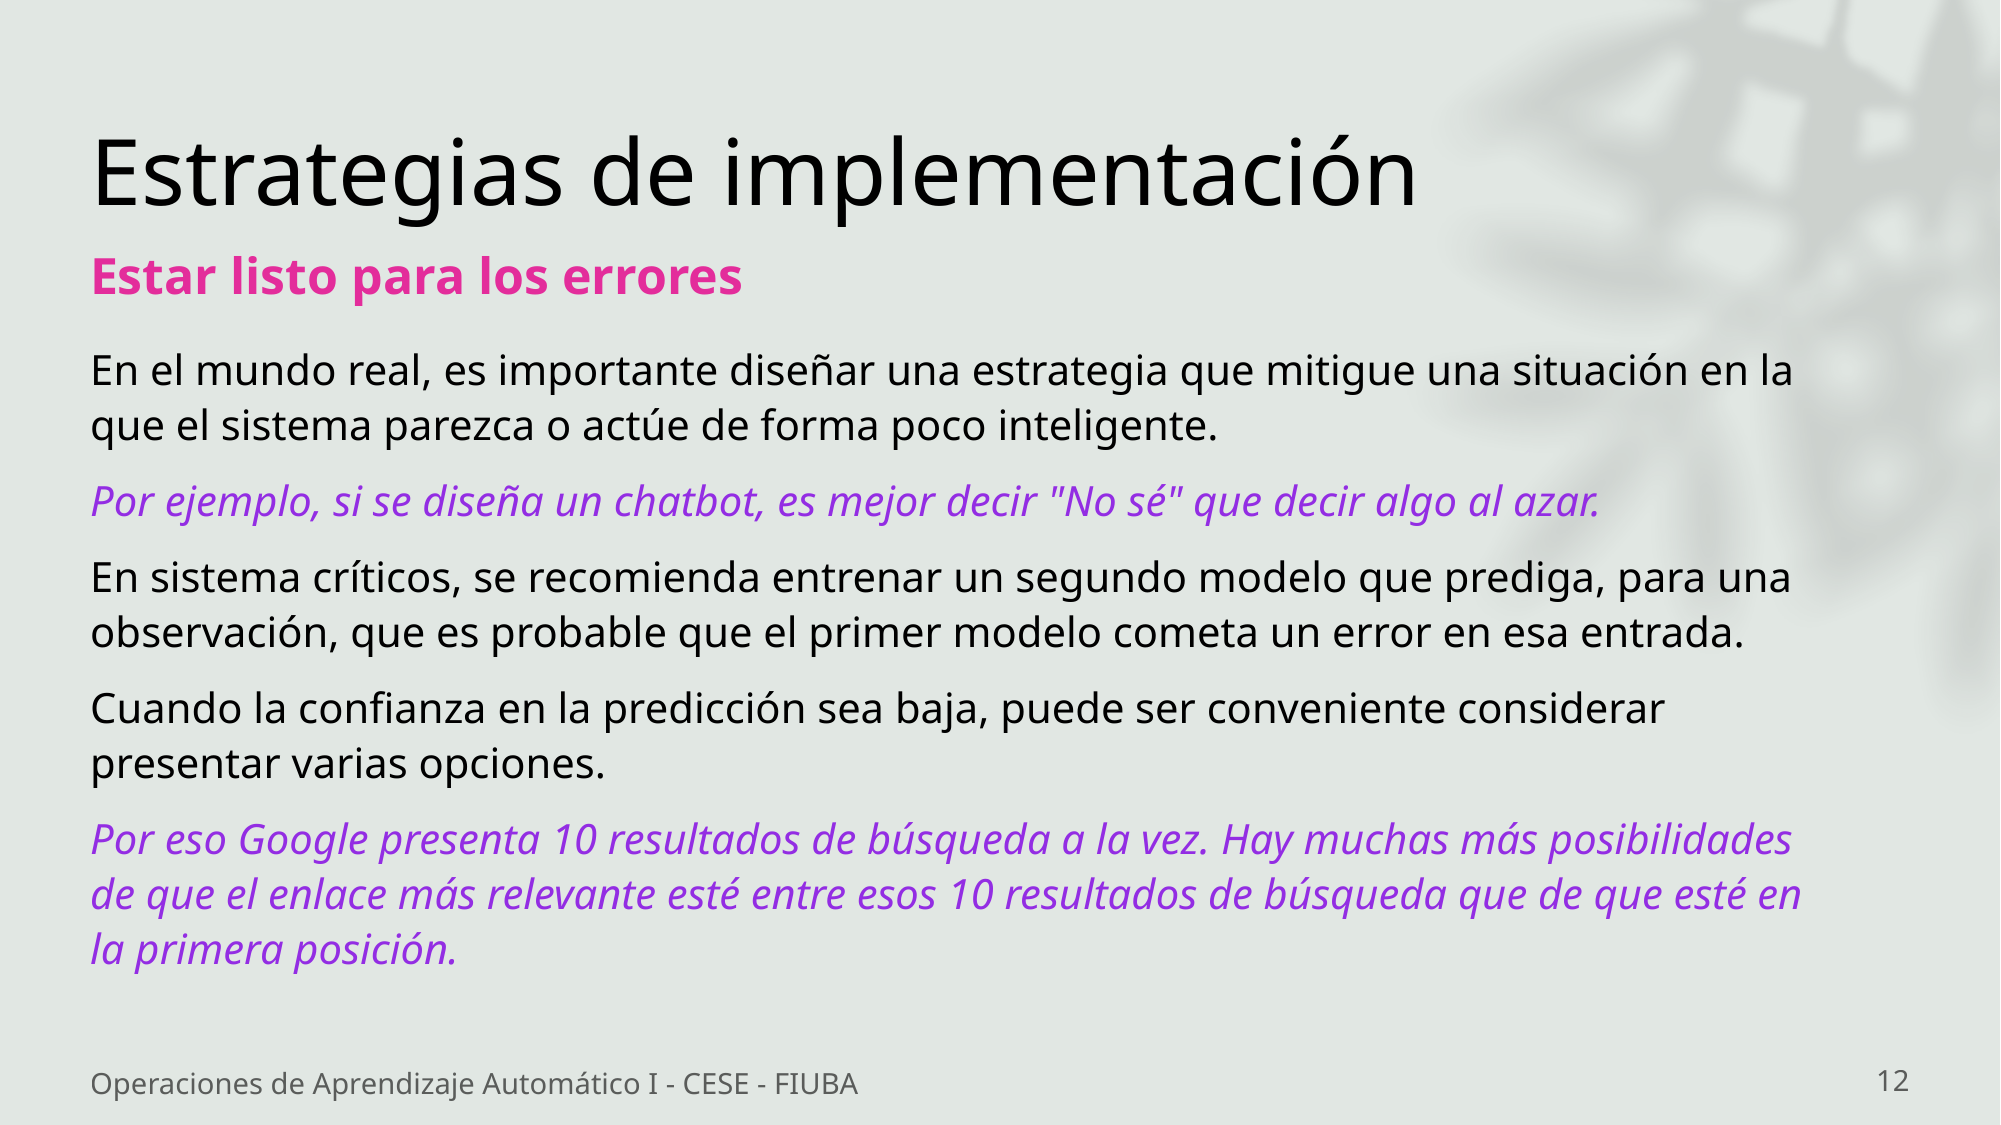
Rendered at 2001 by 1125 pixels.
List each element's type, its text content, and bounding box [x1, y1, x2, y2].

text_box Estar listo para los errores [75, 237, 1222, 313]
footer Operaciones de Aprendizaje Automático I - CESE - FIUBA [75, 1052, 1186, 1113]
list En el mundo real, es importante diseñar una estrategia que mitigue una situación en la que el sistema parezca o actúe de forma poco inteligente. Por ejemplo, si se diseña un chatbot, es mejor decir "No sé" que decir algo al azar. En sistema críticos, se recomienda entrenar un segundo modelo que prediga, para una observación, que es probable que el primer modelo cometa un error en esa entrada. Cuando la confianza en la predicción sea baja, puede ser conveniente considerar presentar varias opciones. Por eso Google presenta 10 resultados de búsqueda a la vez. Hay muchas más posibilidades de que el enlace más relevante esté entre esos 10 resultados de búsqueda que de que esté en la primera posición. [75, 331, 1863, 1009]
slide_number 12 [1474, 1052, 1925, 1113]
title Estrategias de implementación [75, 60, 1863, 278]
